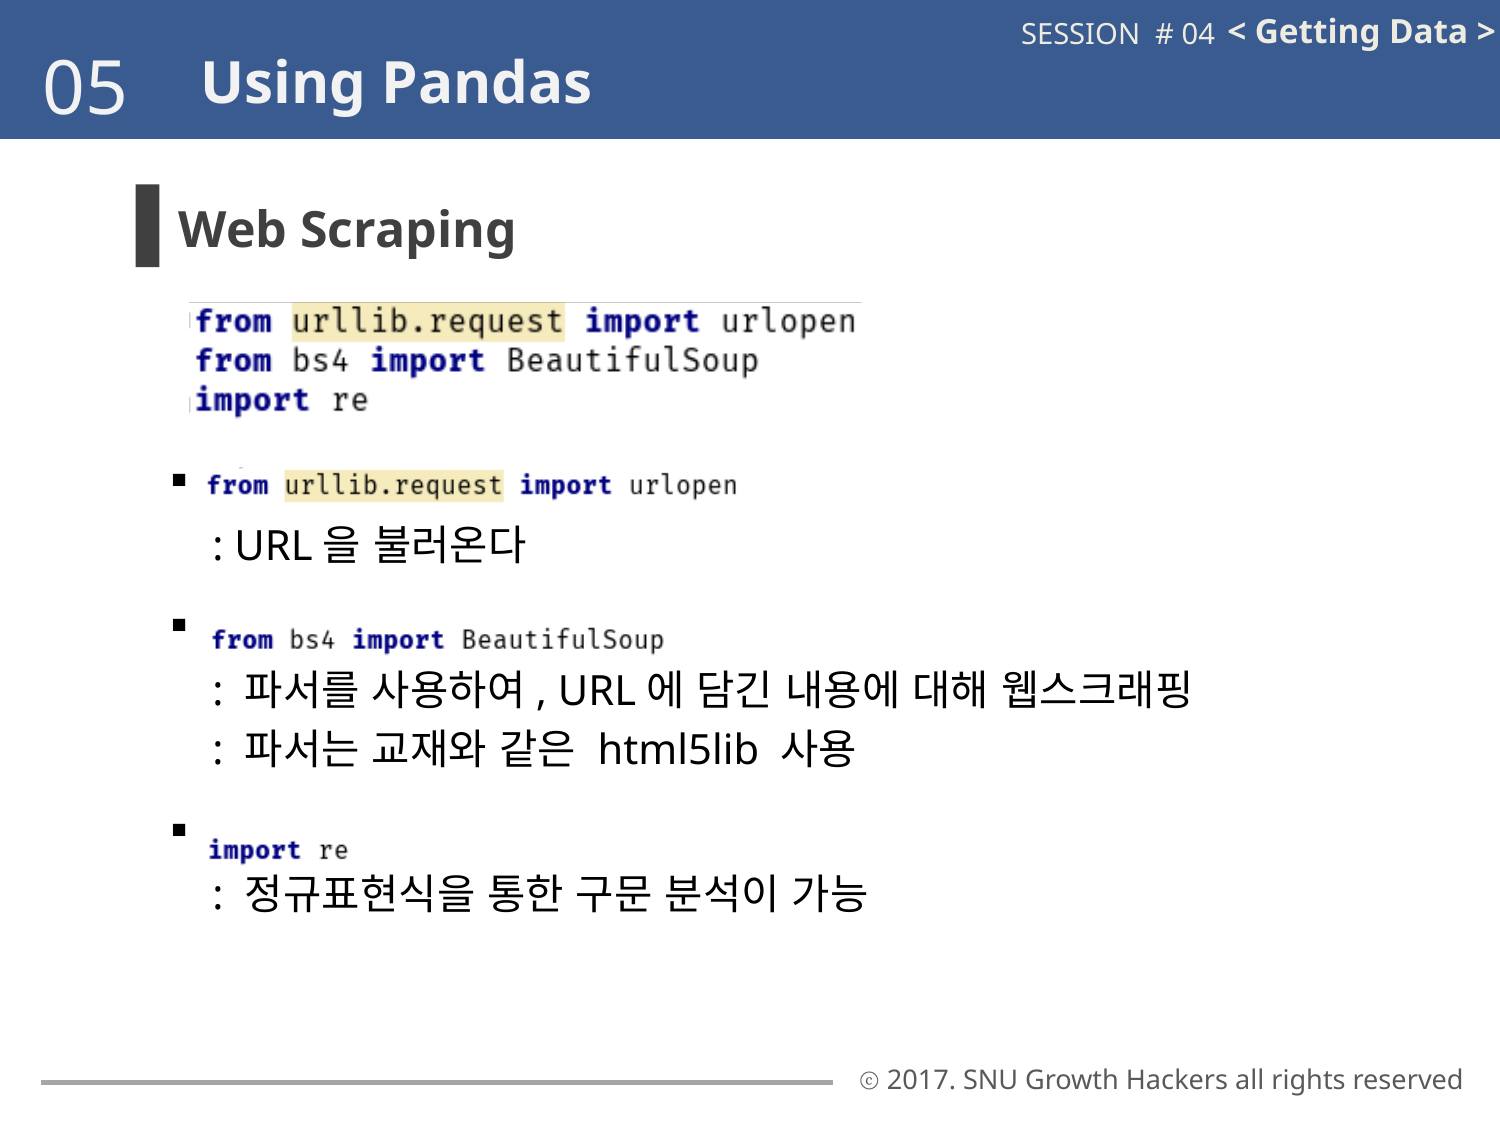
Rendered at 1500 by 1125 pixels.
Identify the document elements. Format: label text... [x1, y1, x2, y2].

text_box Web Scraping [164, 189, 533, 265]
picture [205, 833, 353, 868]
text_box < Getting Data > [1212, 2, 1500, 58]
picture [205, 625, 667, 658]
text_box r : URL을 불러온다 : 파서를 사용하여, URL에 담긴 내용에 대해 웹스크래핑 : 파서는 교재와 같은 html5lib 사용 : 정규표현식을 통한 구문 분석이 가능 [154, 419, 1329, 963]
text_box 05 [27, 32, 144, 138]
text_box SESSION # 04 [1006, 7, 1238, 58]
picture [188, 302, 862, 423]
picture [205, 467, 742, 505]
text_box [134, 182, 161, 269]
text_box Using Pandas [186, 37, 608, 123]
text_box ⓒ 2017. SNU Growth Hackers all rights reserved [844, 1055, 1495, 1103]
text_box [0, 0, 1500, 139]
